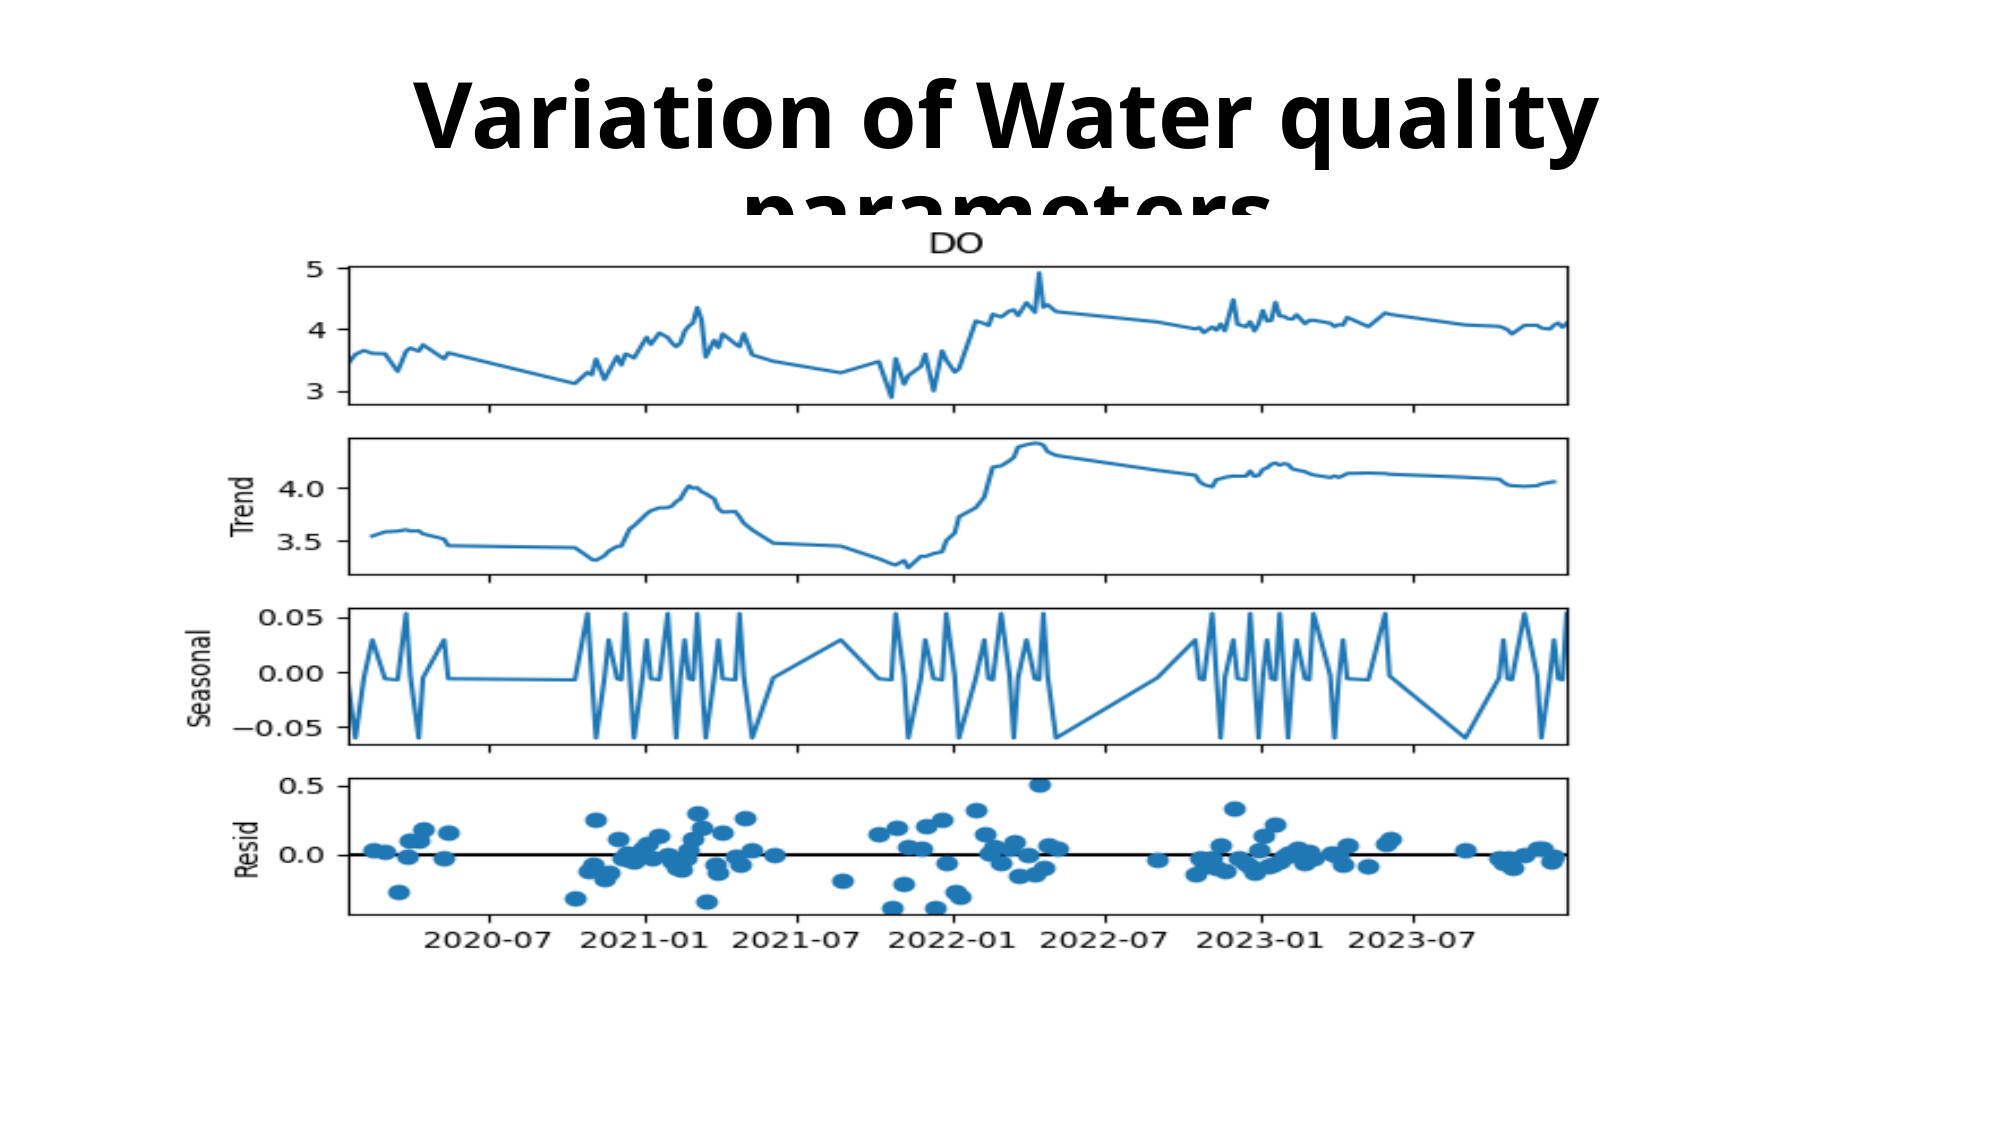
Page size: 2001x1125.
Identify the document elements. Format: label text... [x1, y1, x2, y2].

title Variation of Water quality parameters [151, 59, 1863, 278]
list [162, 215, 1590, 969]
